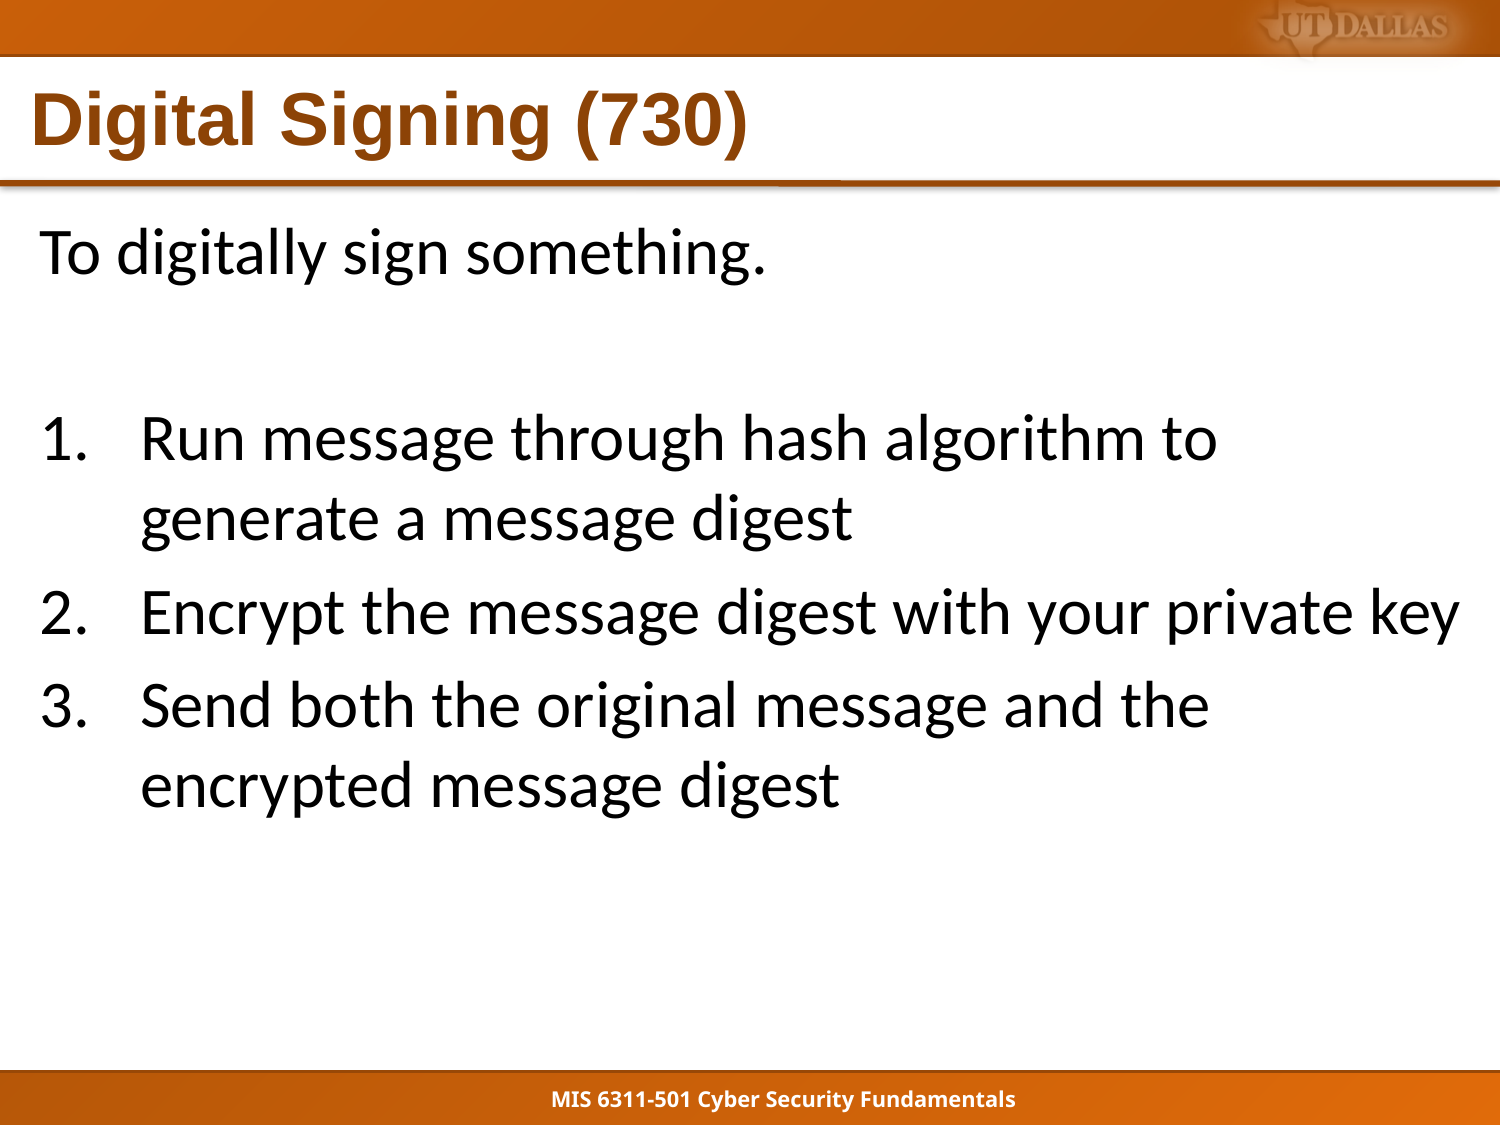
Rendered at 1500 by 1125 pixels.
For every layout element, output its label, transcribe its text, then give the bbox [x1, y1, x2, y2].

title Digital Signing (730) [0, 64, 1500, 178]
picture [1218, 0, 1500, 64]
list To digitally sign something. Run message through hash algorithm to generate a message digest Encrypt the message digest with your private key Send both the original message and the encrypted message digest [24, 199, 1500, 1077]
